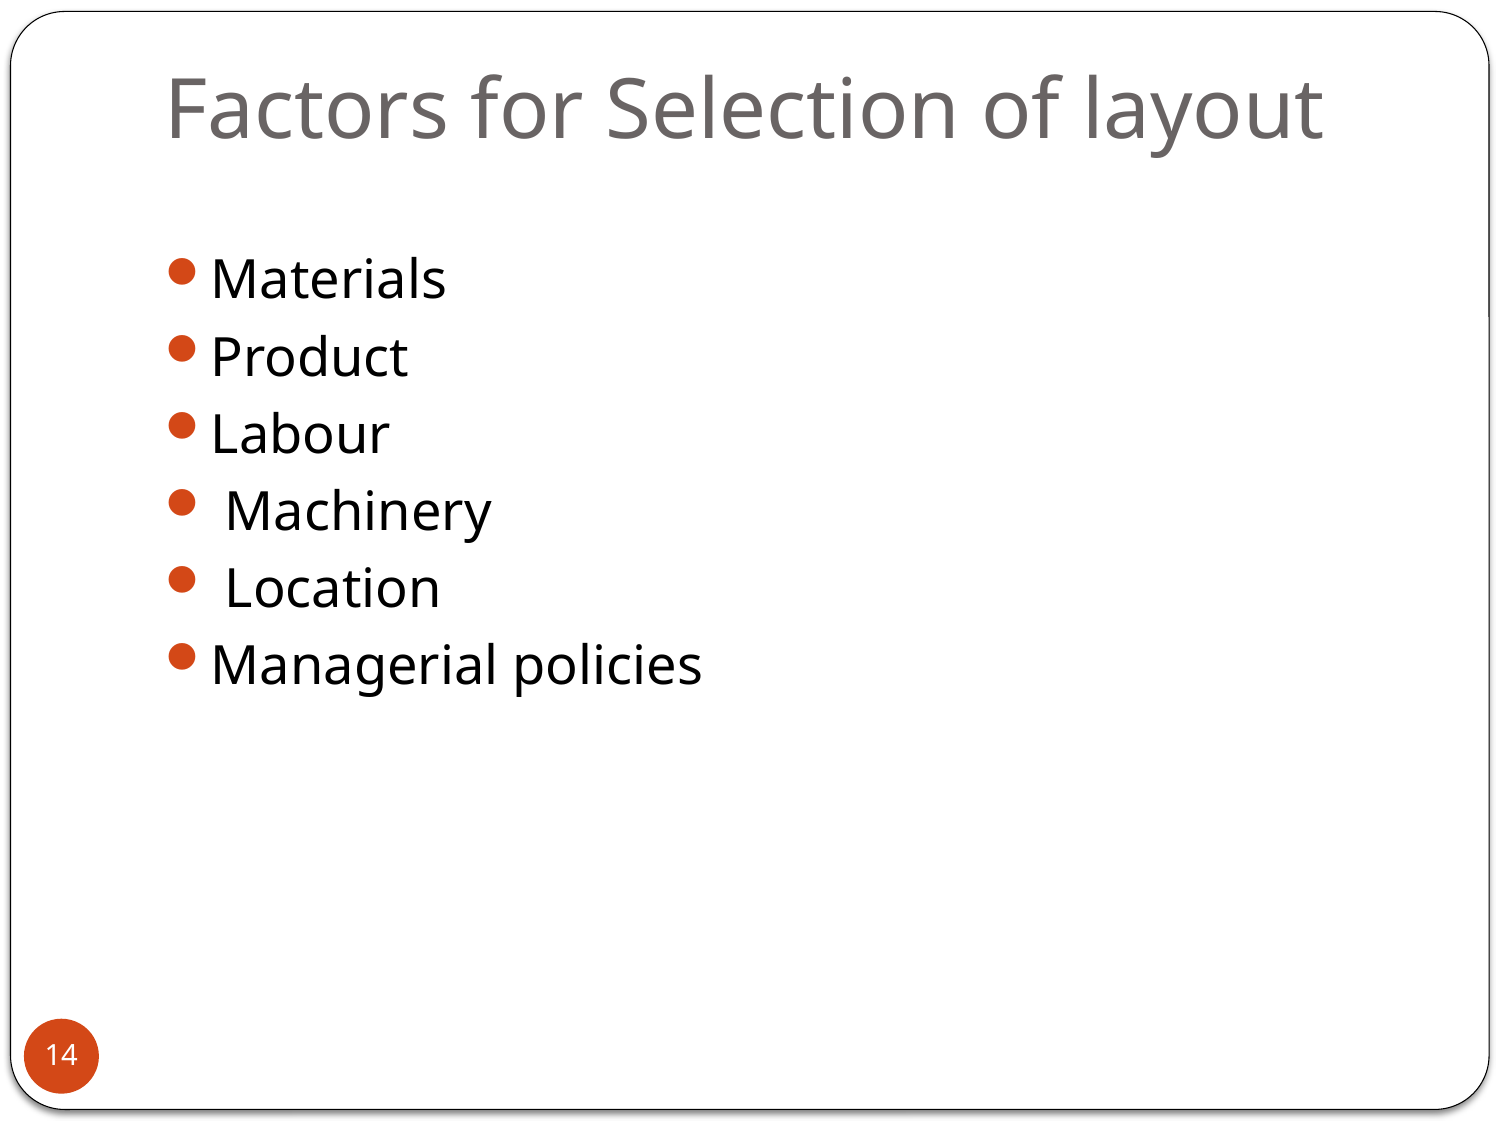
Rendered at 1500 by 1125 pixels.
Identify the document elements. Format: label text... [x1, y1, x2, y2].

list Materials Product Labour Machinery Location Managerial policies [150, 237, 1425, 988]
slide_number 14 [23, 1018, 99, 1094]
title Factors for Selection of layout [150, 45, 1425, 171]
